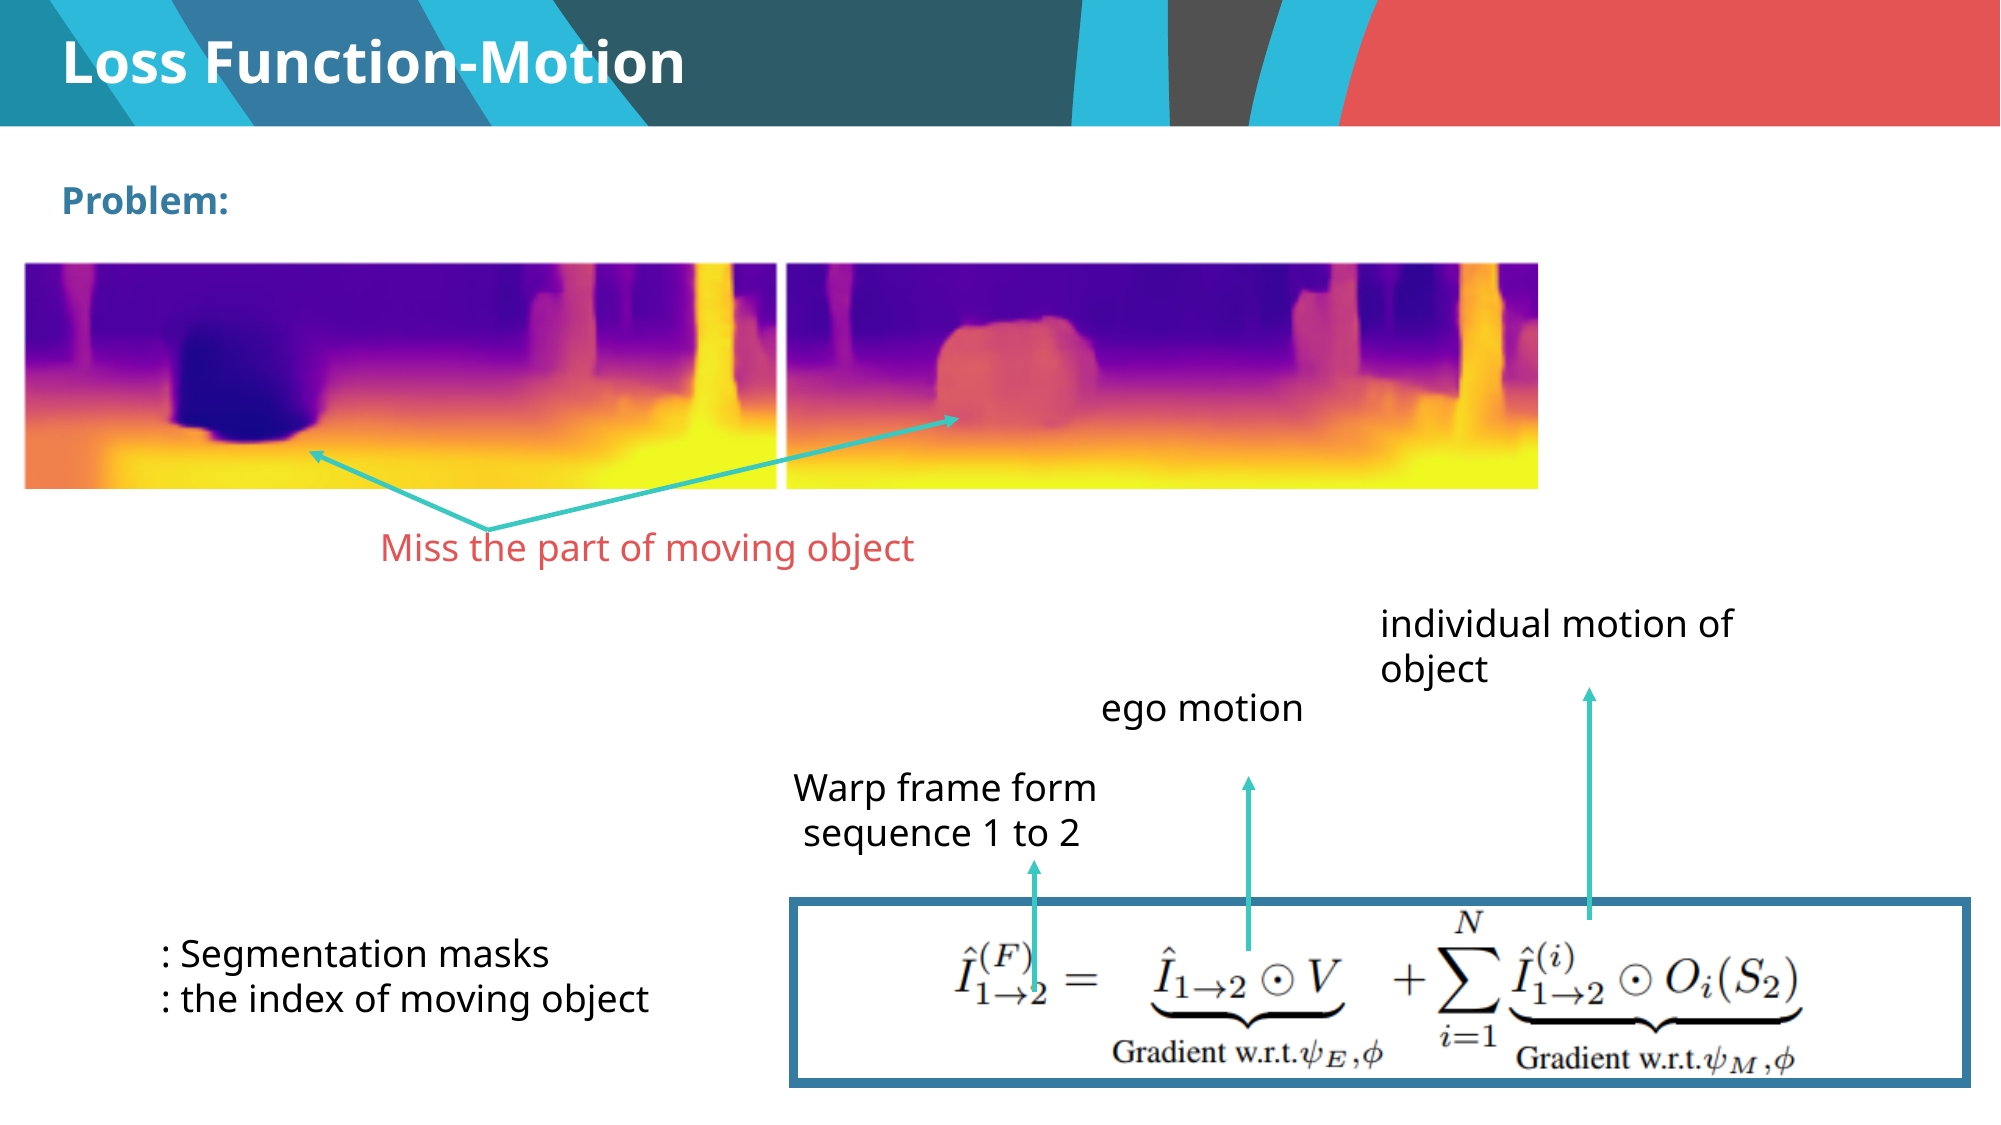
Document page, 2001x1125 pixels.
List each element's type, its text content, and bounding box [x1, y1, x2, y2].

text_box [487, 418, 960, 531]
text_box [1831, 901, 1968, 1084]
text_box Warp frame form sequence 1 to 2 [778, 756, 1129, 861]
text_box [308, 451, 487, 531]
text_box Problem: [46, 169, 365, 230]
text_box [793, 901, 929, 1084]
text_box Miss the part of moving object [365, 516, 1365, 576]
list Loss Function-Motion [46, 16, 1319, 113]
picture [18, 258, 1539, 489]
picture [929, 899, 1831, 1125]
